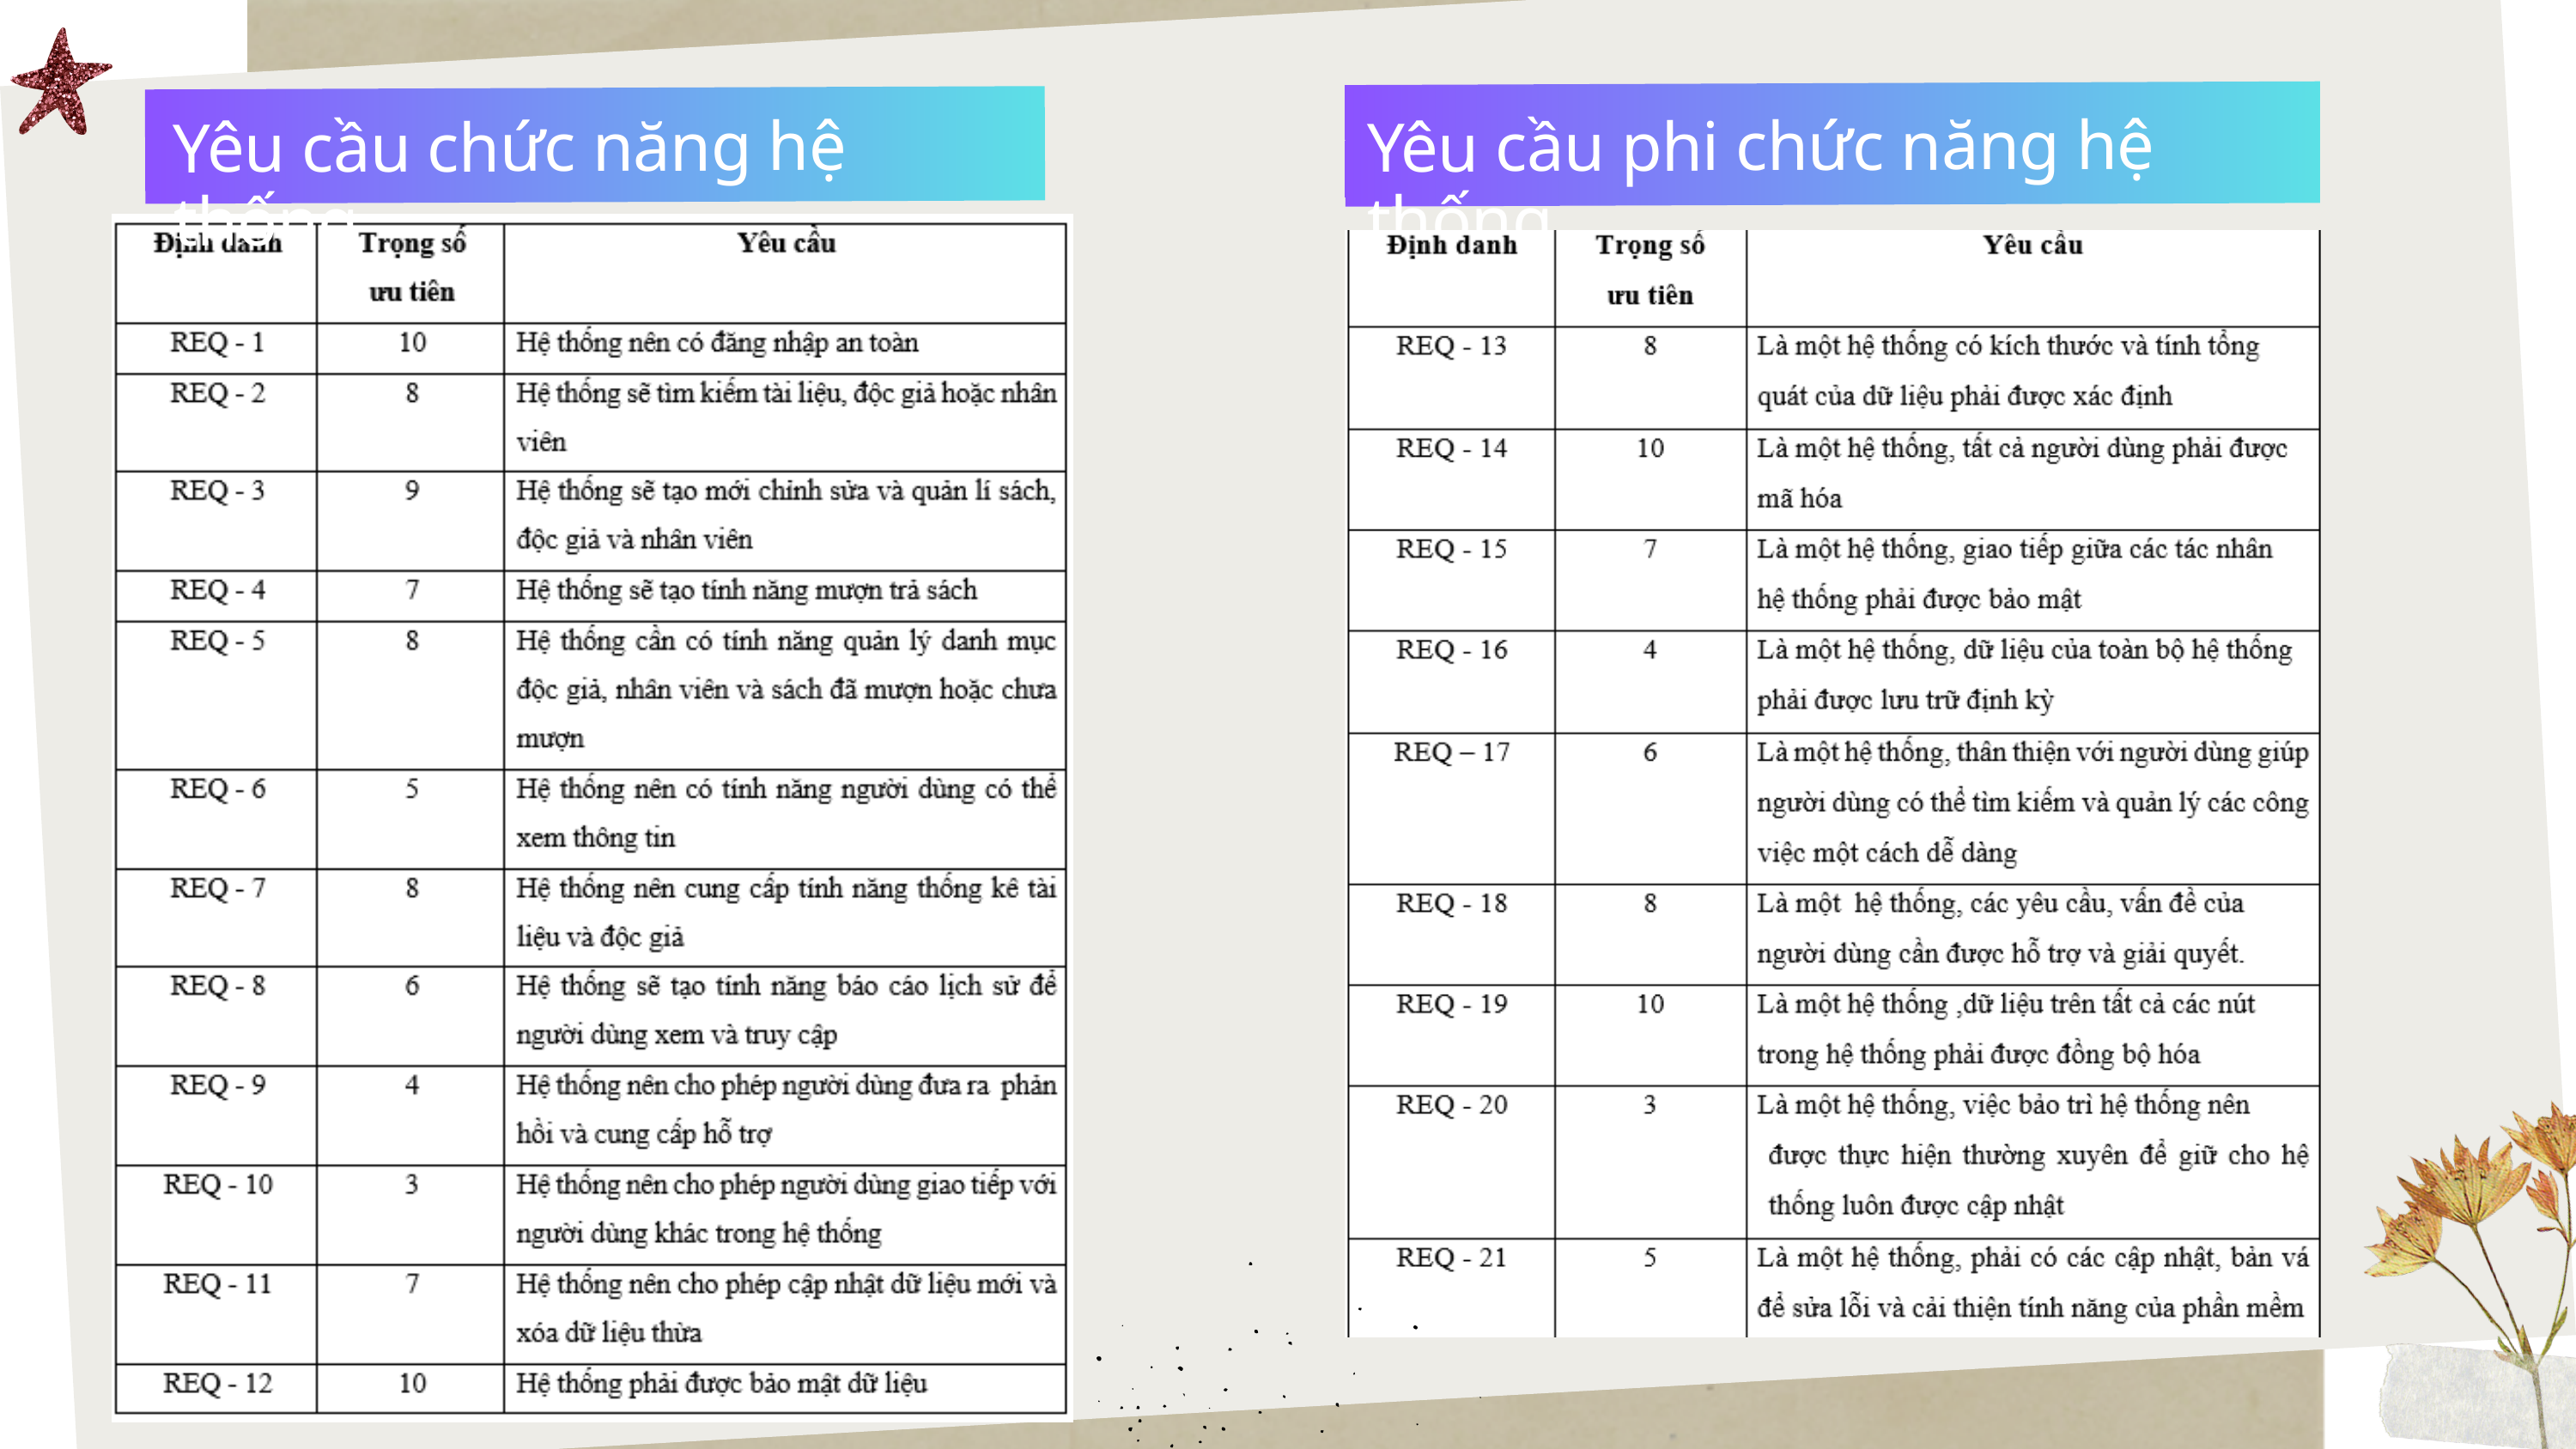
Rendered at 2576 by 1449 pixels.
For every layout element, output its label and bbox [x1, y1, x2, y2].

text_box [2338, 1100, 2576, 1449]
picture [0, 0, 2576, 1449]
